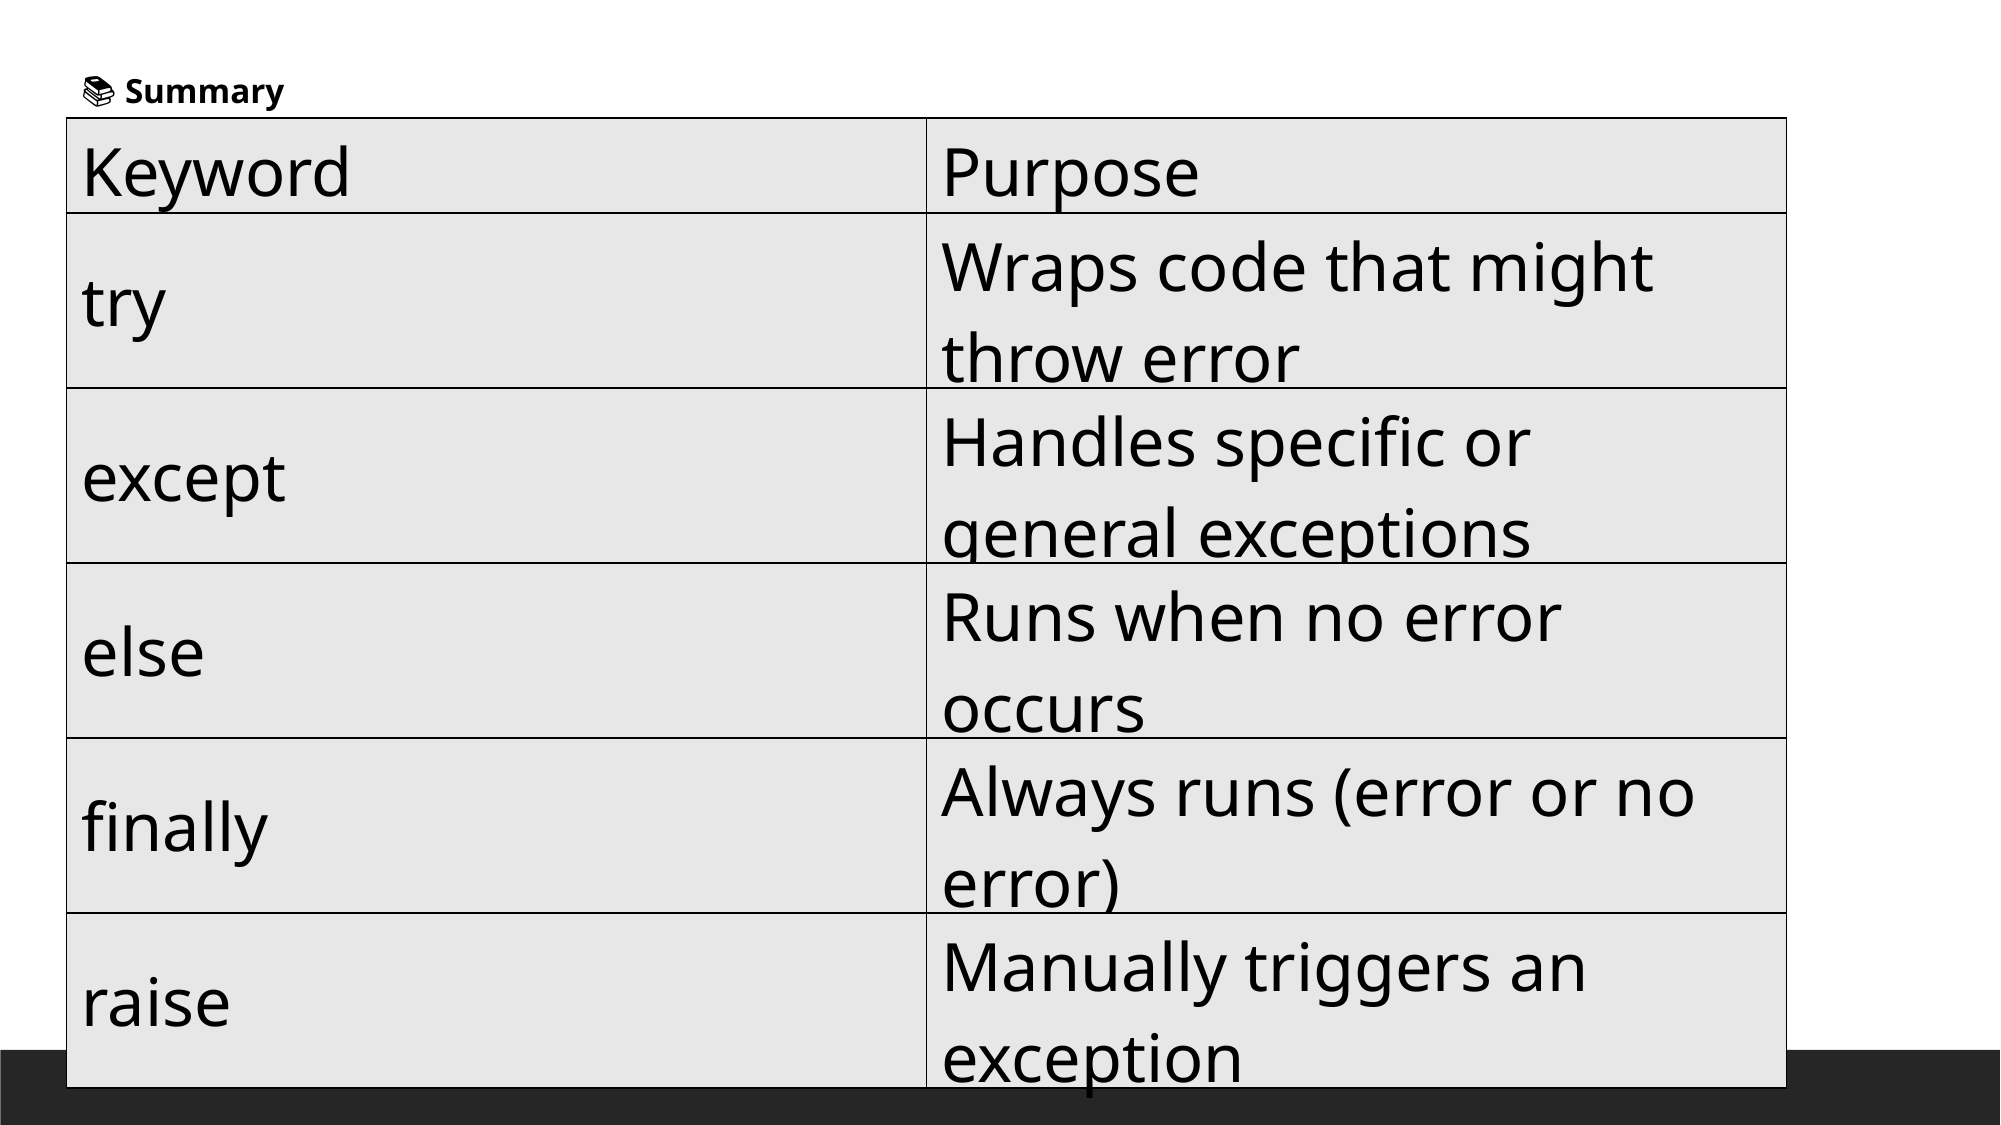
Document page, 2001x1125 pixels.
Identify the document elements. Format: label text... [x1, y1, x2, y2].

table_header Keyword [67, 119, 926, 212]
table_cell Always runs (error or no error) [927, 739, 1786, 912]
table_cell finally [67, 739, 926, 912]
table_cell Runs when no error occurs [927, 564, 1786, 737]
table_cell except [67, 389, 926, 562]
table_cell else [67, 564, 926, 737]
table_cell raise [67, 914, 926, 1087]
table_cell Manually triggers an exception [927, 914, 1786, 1087]
table_header Purpose [927, 119, 1786, 212]
text_box 📚 Summary [66, 62, 900, 117]
table_cell try [67, 214, 926, 387]
table_cell Wraps code that might throw error [927, 214, 1786, 387]
table_cell Handles specific or general exceptions [927, 389, 1786, 562]
